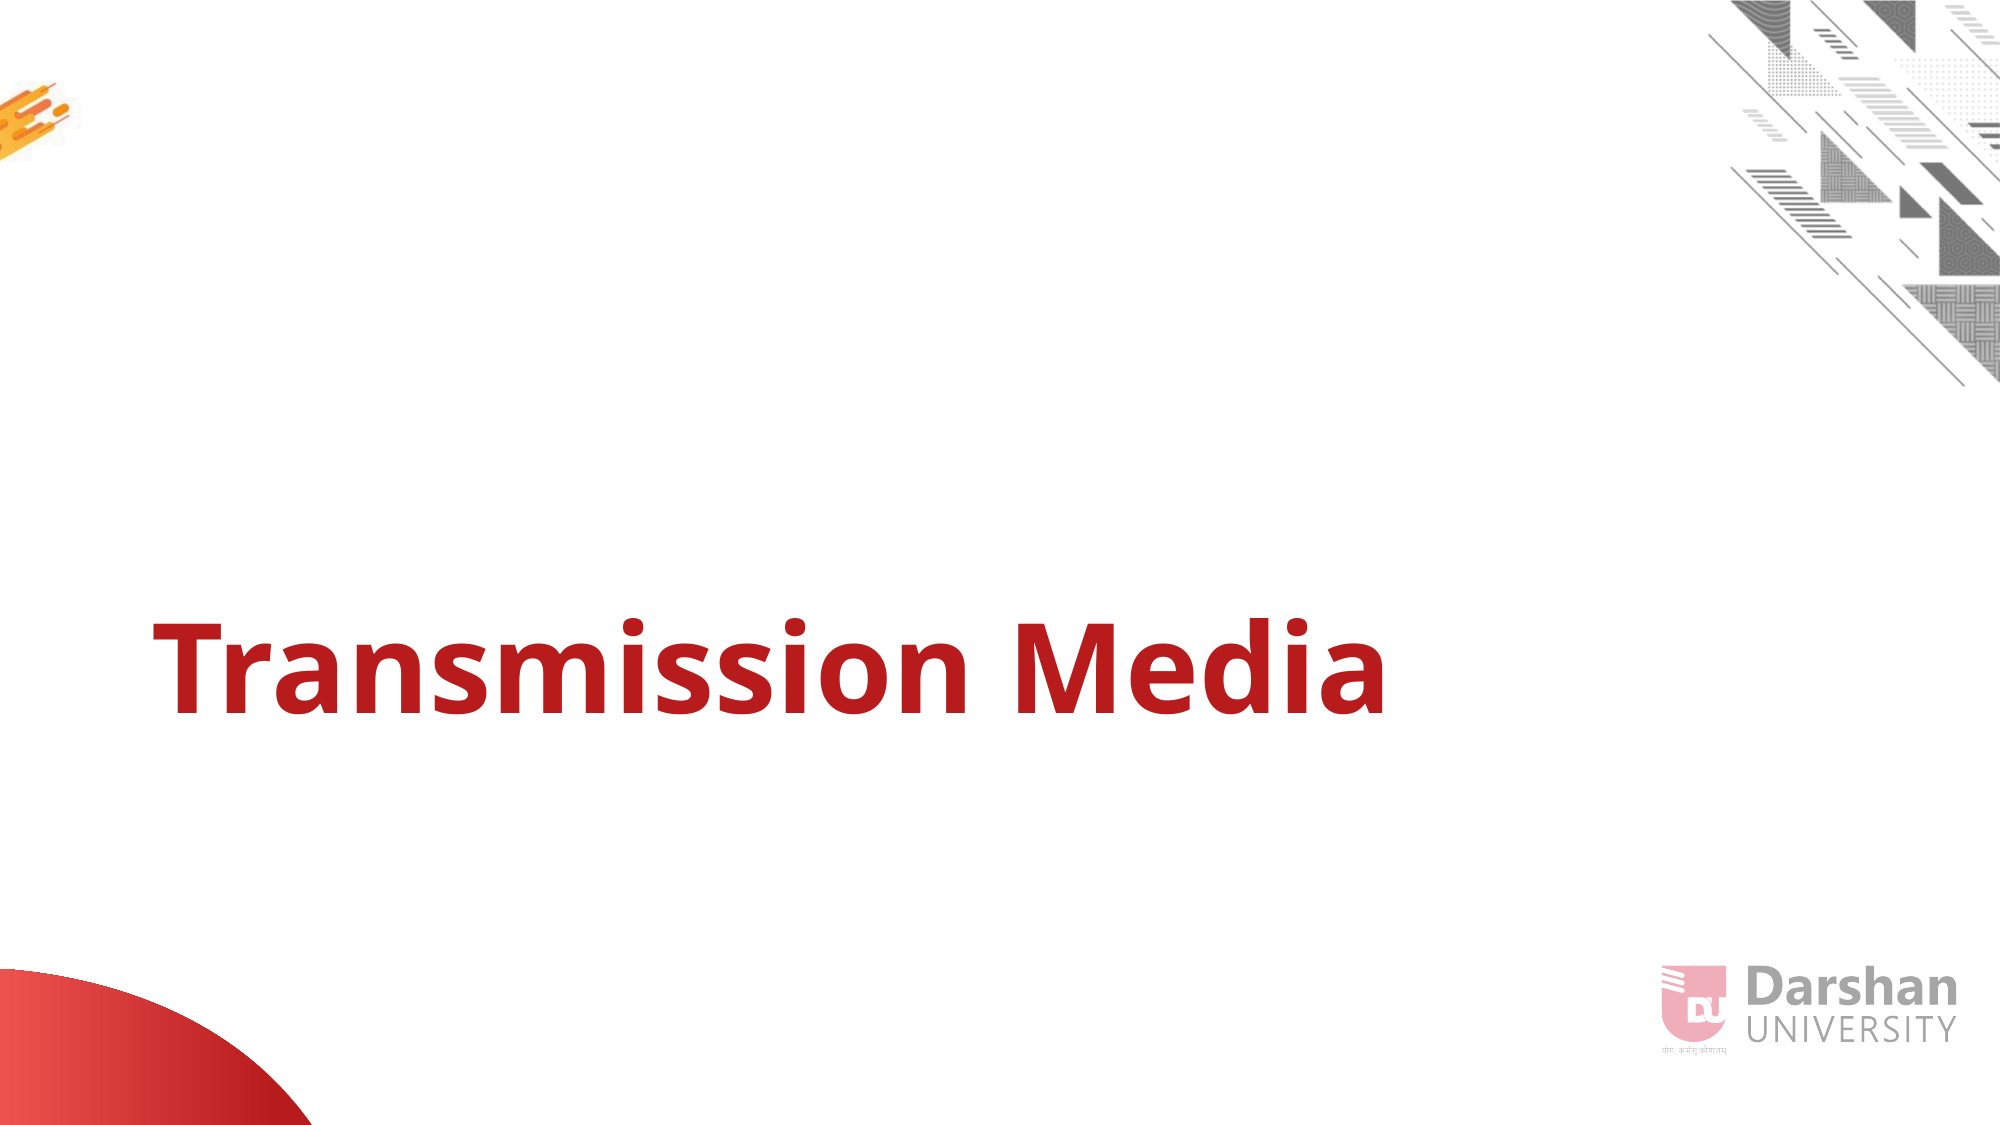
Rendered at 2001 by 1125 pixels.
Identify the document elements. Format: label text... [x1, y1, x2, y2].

title Transmission Media [136, 280, 1862, 749]
picture [0, 65, 90, 193]
